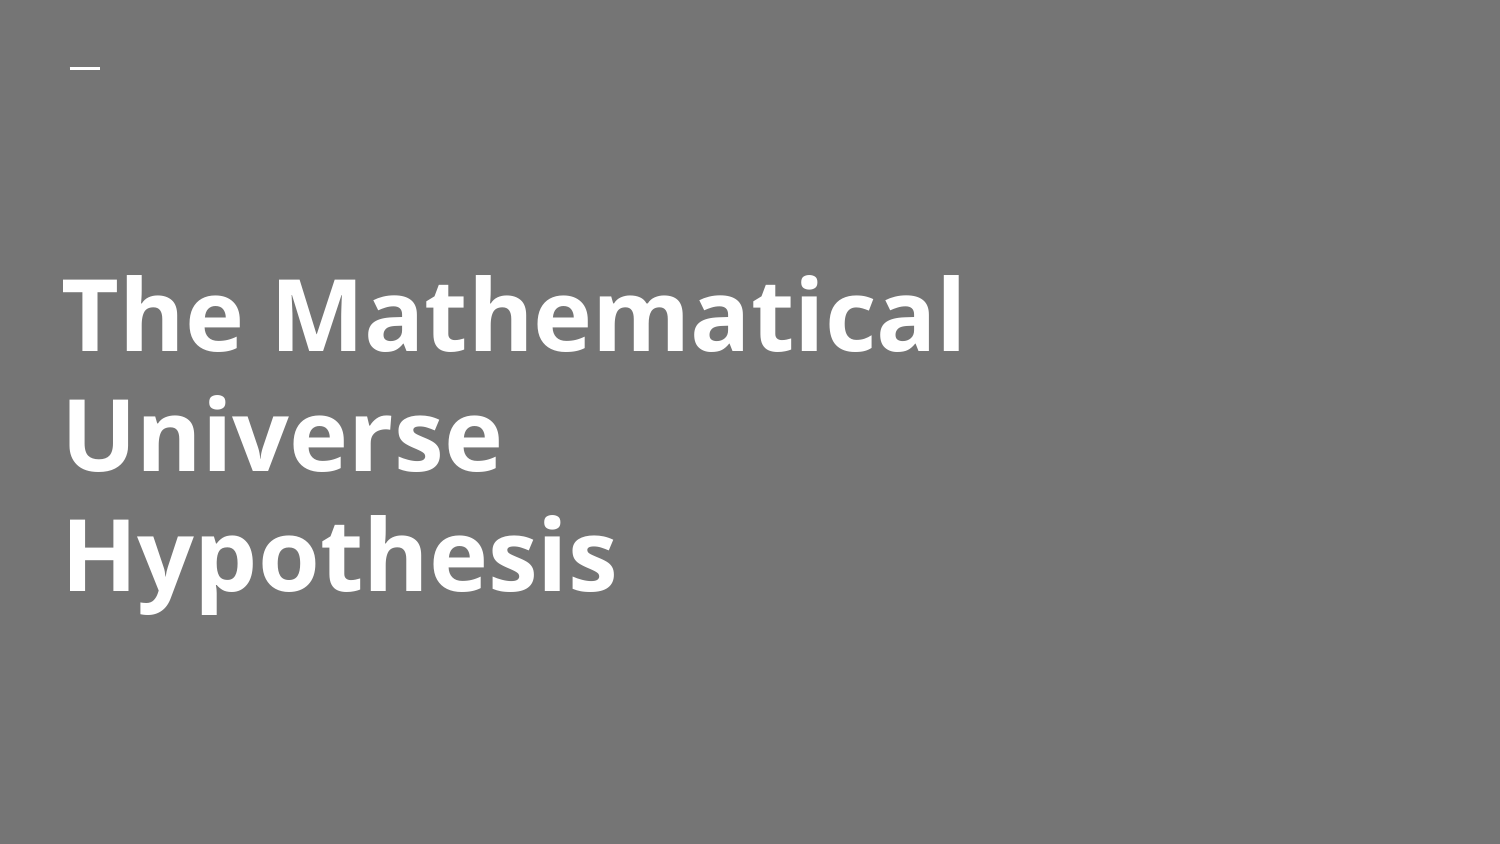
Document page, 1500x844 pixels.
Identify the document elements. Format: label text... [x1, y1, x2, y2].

title The Mathematical Universe Hypothesis [46, 116, 1071, 746]
